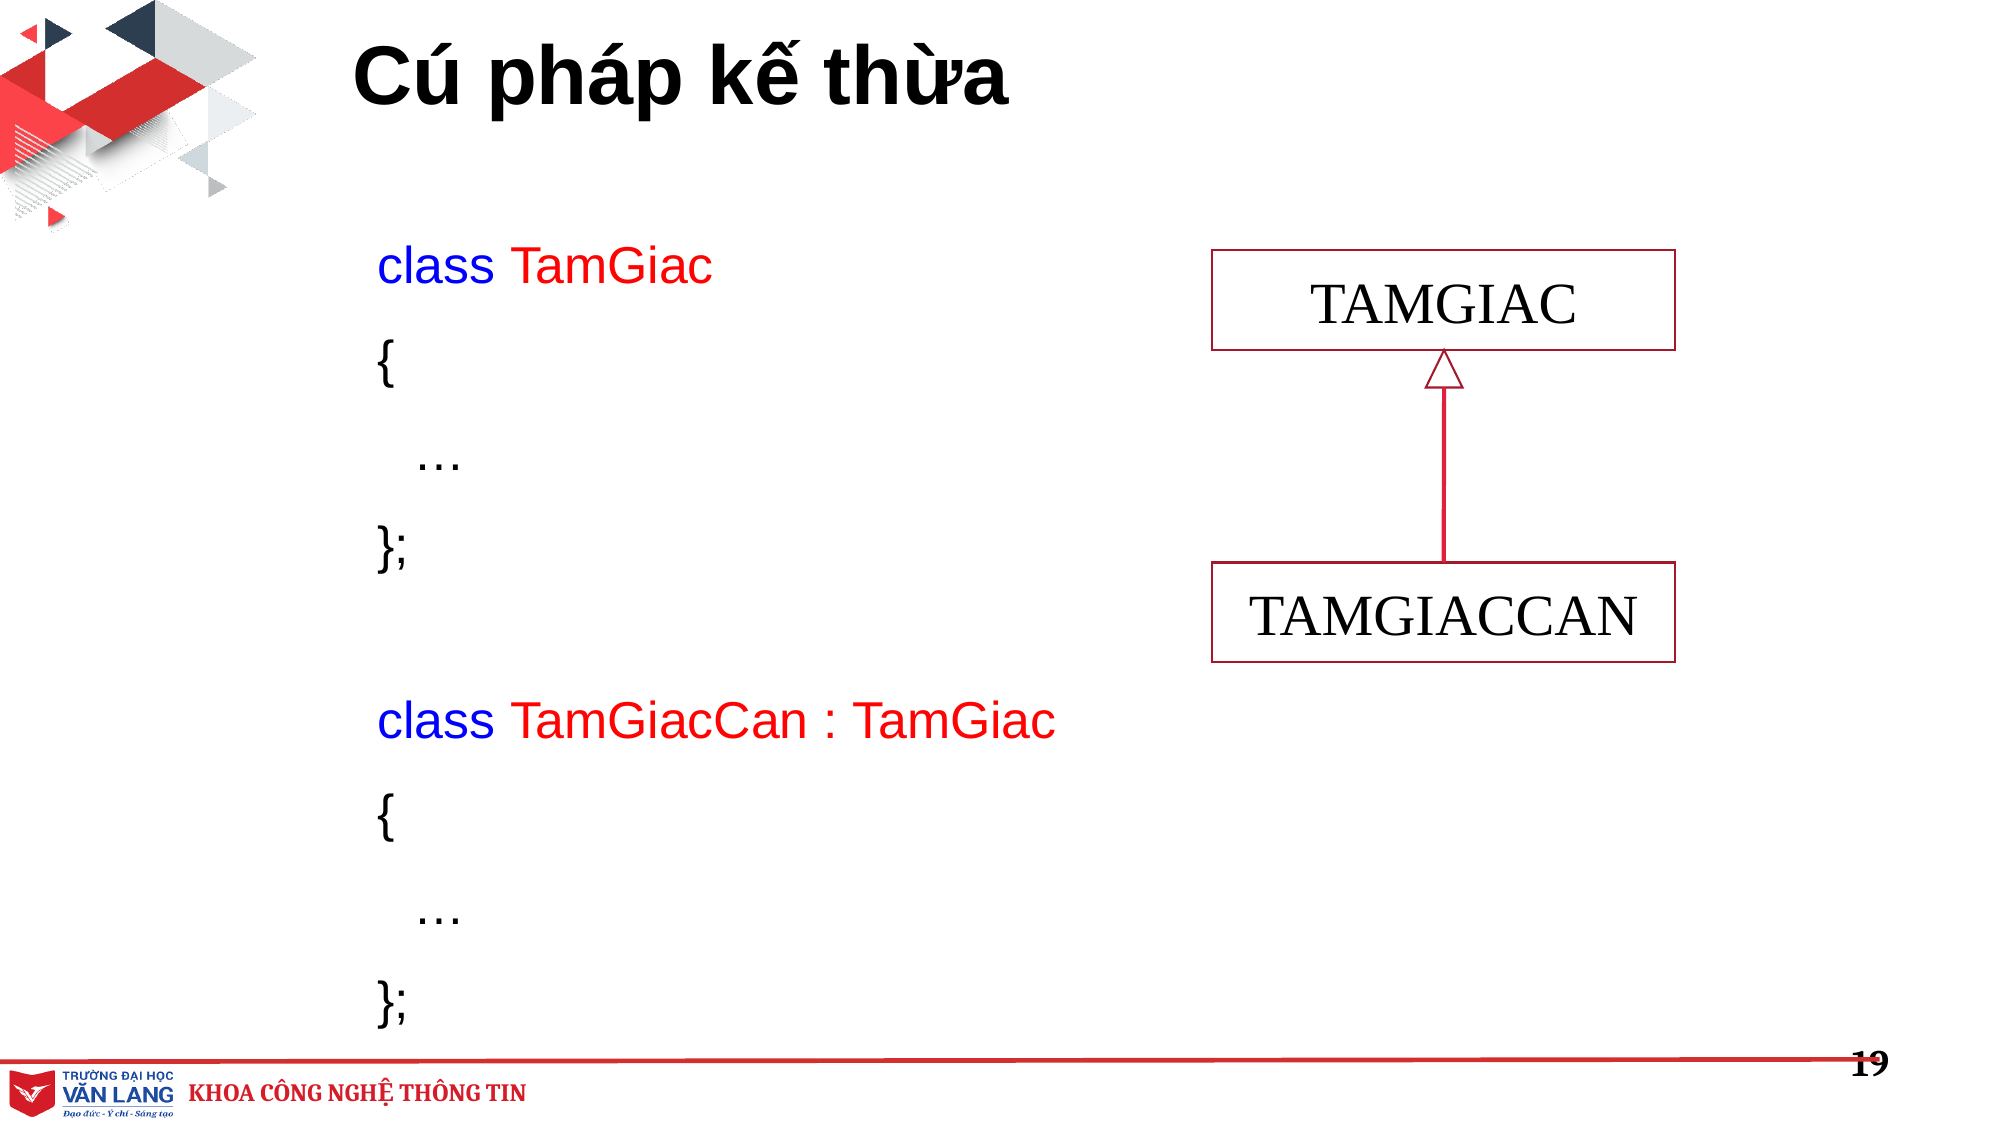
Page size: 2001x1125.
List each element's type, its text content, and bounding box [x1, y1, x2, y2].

title Cú pháp kế thừa [337, 24, 1750, 138]
picture [8, 1069, 173, 1118]
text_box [1212, 249, 1675, 663]
list class TamGiac { … }; class TamGiacCan : TamGiac { … }; [362, 212, 1700, 1038]
picture [0, 0, 256, 233]
